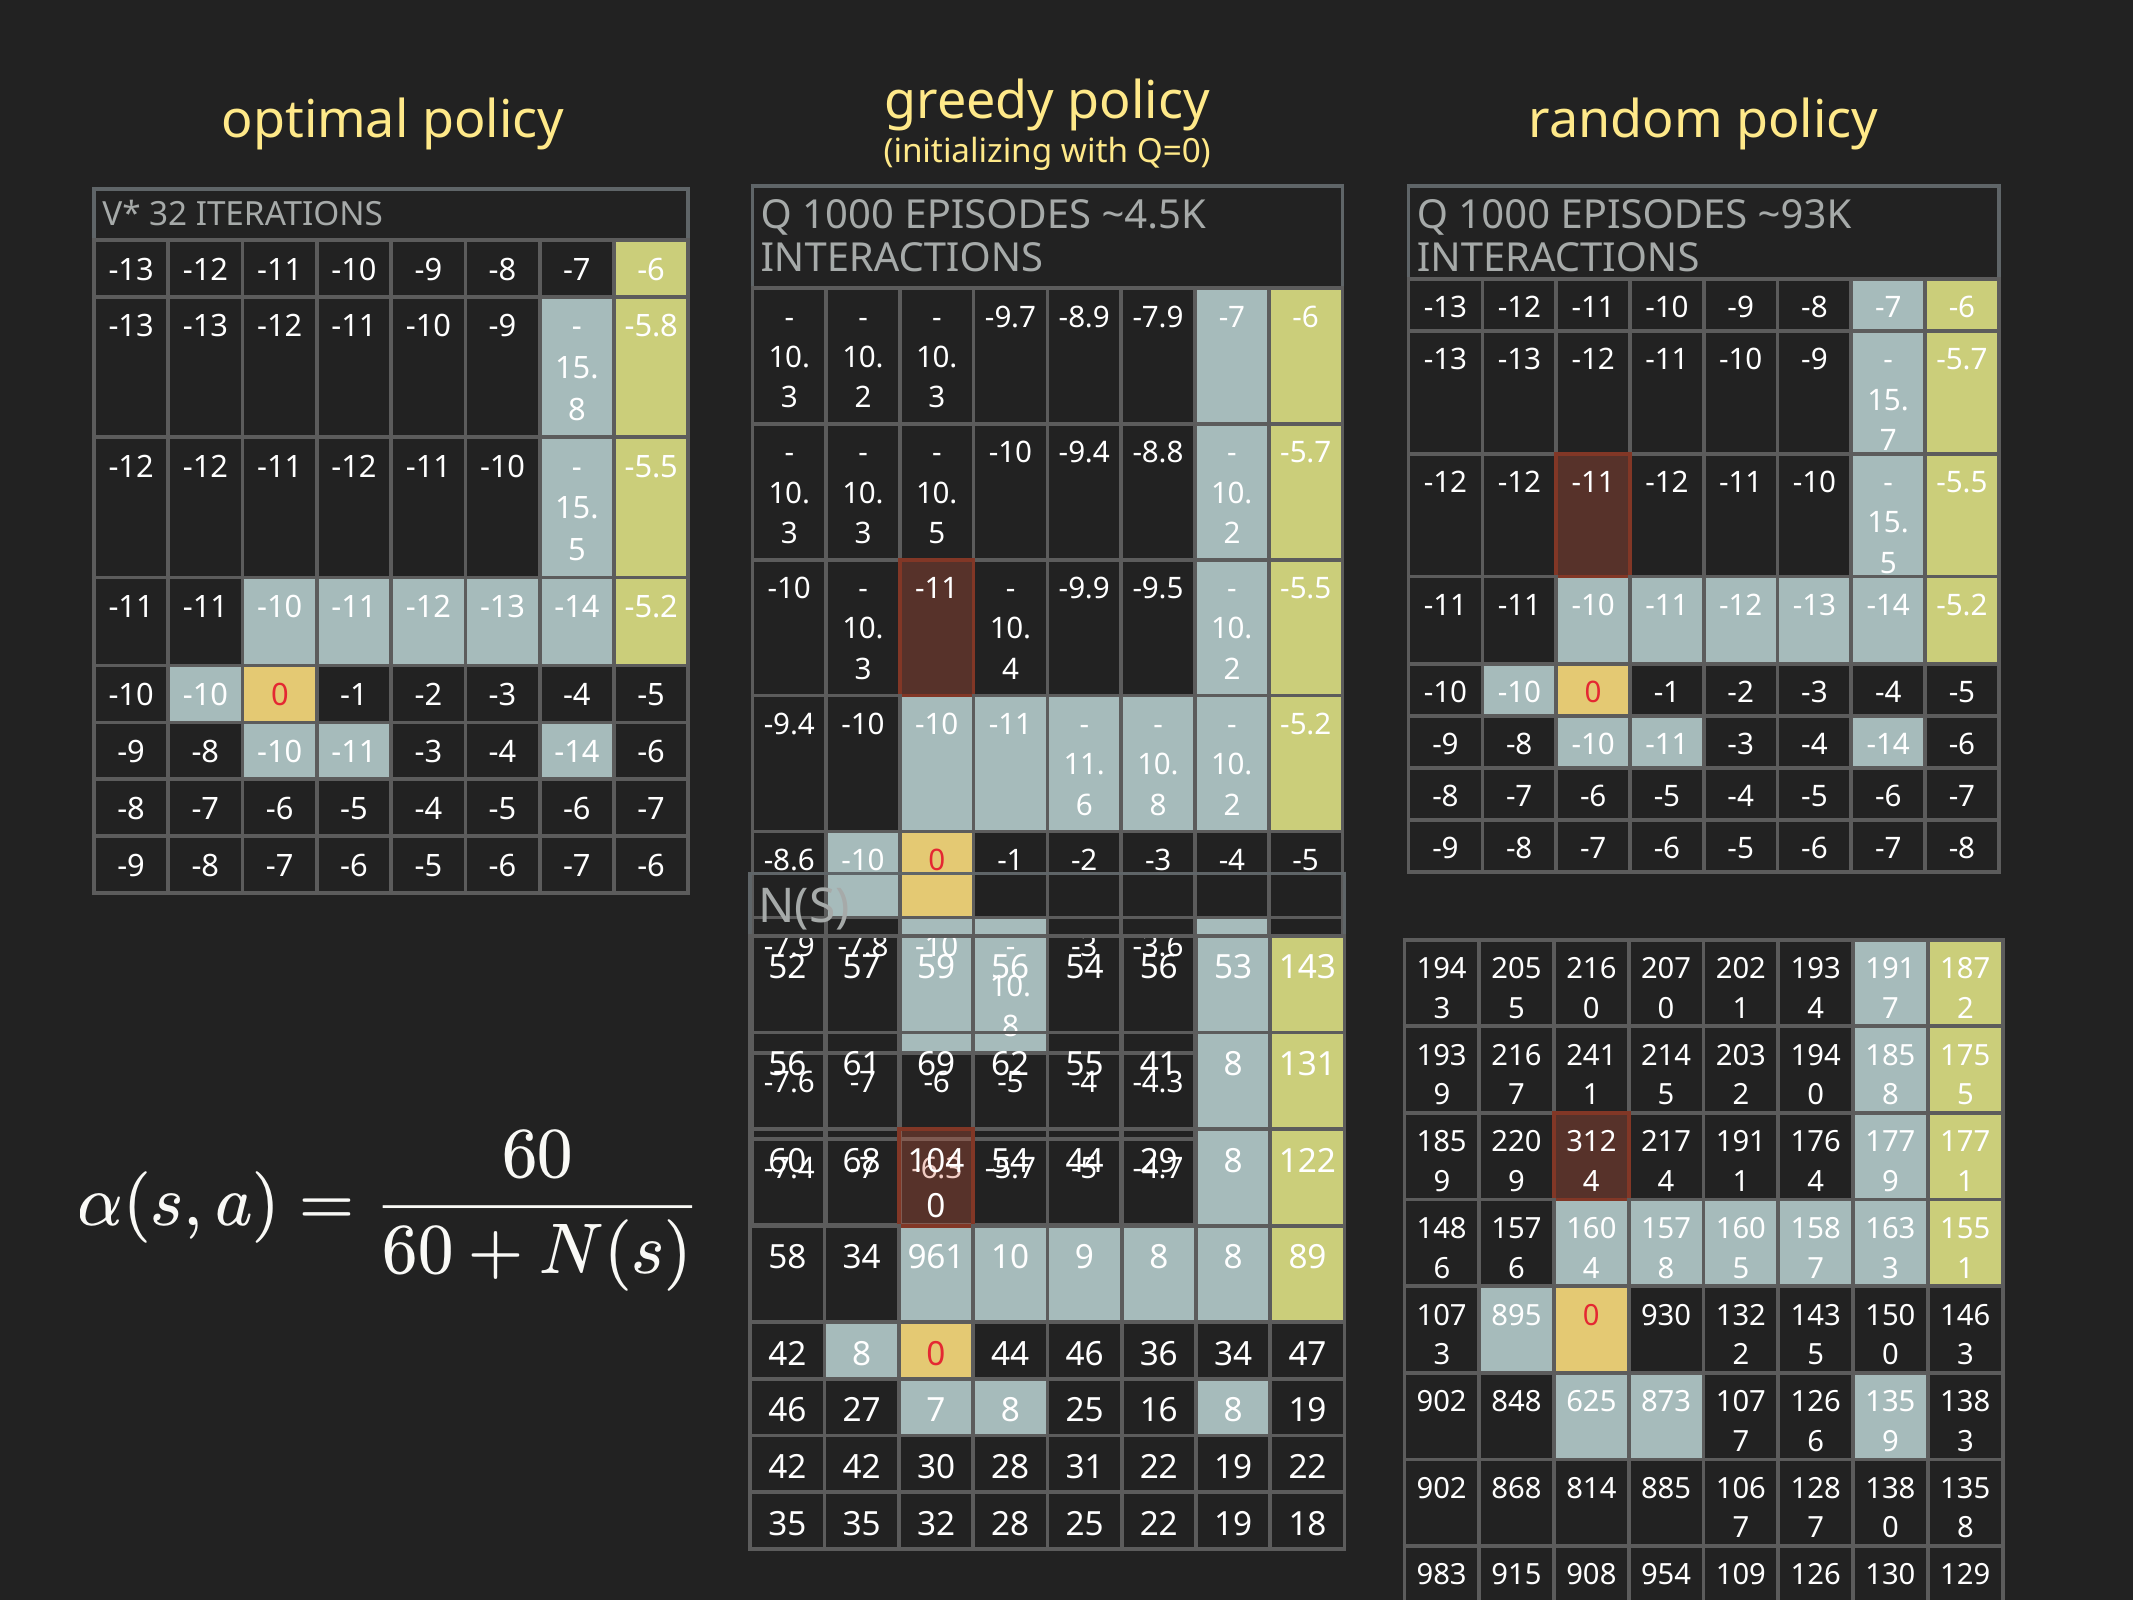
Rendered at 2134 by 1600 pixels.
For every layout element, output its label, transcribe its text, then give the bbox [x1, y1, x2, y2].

table_cell 22 [1272, 1437, 1343, 1490]
table_cell -5.5 [1927, 456, 1997, 575]
table_cell 1077 [1705, 1375, 1776, 1458]
table_cell -6 [1779, 822, 1849, 870]
table_cell -5.8 [616, 299, 686, 435]
table_cell 1578 [1631, 1201, 1702, 1284]
table_cell -10 [828, 833, 898, 872]
table_cell -10.4 [975, 562, 1046, 694]
table_cell 29 [1124, 1131, 1194, 1224]
table_cell -6 [616, 838, 686, 891]
table_cell -9.4 [754, 697, 824, 830]
table_cell 52 [752, 938, 823, 1031]
table_cell 1771 [1930, 1115, 2001, 1198]
table_cell 122 [1272, 1131, 1343, 1224]
table_cell 1605 [1705, 1201, 1776, 1284]
table_cell 1265 [1780, 1548, 1851, 1600]
table_cell 31 [1049, 1437, 1120, 1490]
table_cell 0 [902, 833, 972, 872]
table_cell 902 [1406, 1461, 1477, 1544]
table_cell 55 [1049, 1034, 1120, 1127]
table_cell -7 [1853, 822, 1923, 870]
table_cell -4 [467, 724, 538, 777]
table_cell -11.6 [1049, 697, 1119, 830]
table_cell -11 [1558, 281, 1628, 329]
table_cell -10 [828, 697, 898, 830]
table_cell 1486 [1406, 1201, 1477, 1284]
table_header 1872 [1930, 942, 2001, 1024]
table_cell -5.5 [1271, 562, 1341, 694]
table_cell 46 [1049, 1324, 1120, 1377]
table_cell -8 [1484, 822, 1554, 870]
table_cell -7 [244, 838, 315, 891]
table_cell 2411 [1556, 1028, 1627, 1111]
table_cell 57 [826, 938, 897, 1031]
table_cell 28 [975, 1437, 1046, 1490]
table_cell -12 [1484, 456, 1554, 575]
table_cell -9 [96, 724, 166, 777]
table_cell 868 [1481, 1461, 1552, 1544]
table_cell 59 [901, 938, 971, 1031]
table_cell -13 [467, 579, 538, 664]
table_cell -15.5 [1853, 456, 1923, 575]
table_cell 3124 [1556, 1115, 1627, 1198]
table_cell -1 [975, 833, 1046, 872]
table_cell 0 [1558, 666, 1628, 714]
table_cell 19 [1198, 1437, 1268, 1490]
table_cell -8 [1484, 718, 1554, 766]
table_cell 1551 [1930, 1201, 2001, 1284]
text_box greedy policy (initializing with Q=0) [875, 58, 1220, 178]
table_cell 1858 [1855, 1028, 1926, 1111]
table_cell -7 [616, 781, 686, 834]
table_cell -1 [319, 667, 389, 721]
table_cell -9 [1410, 718, 1481, 766]
table_cell -11 [244, 439, 315, 576]
table_cell -11 [319, 579, 389, 664]
table_cell -8 [1779, 281, 1849, 329]
table_cell 8 [826, 1324, 897, 1377]
table_cell -6 [1632, 822, 1702, 870]
table_cell 8 [975, 1381, 1046, 1434]
table_cell -13 [170, 299, 241, 435]
table_cell -13 [96, 242, 166, 295]
table_cell 0 [244, 667, 315, 721]
table_cell -5 [1271, 833, 1341, 872]
table_cell -12 [170, 242, 241, 295]
table_cell 68 [826, 1131, 897, 1224]
table_cell 42 [752, 1324, 823, 1377]
table_cell 89 [1272, 1228, 1343, 1320]
table_cell -7 [170, 781, 241, 834]
table_cell -15.5 [542, 439, 612, 576]
table_cell -8.9 [1049, 290, 1119, 422]
table_cell 47 [1272, 1324, 1343, 1377]
table_cell -10 [244, 724, 315, 777]
table_header 2055 [1481, 942, 1552, 1024]
table_header 2021 [1705, 942, 1776, 1024]
table_cell -6 [1558, 770, 1628, 818]
table_cell -12 [1410, 456, 1481, 575]
table_cell -6 [616, 242, 686, 295]
table_cell -10 [1558, 718, 1628, 766]
table_cell 30 [901, 1437, 971, 1490]
table_cell -6 [542, 781, 612, 834]
table_cell 41 [1124, 1034, 1194, 1127]
table_cell -6 [1927, 718, 1997, 766]
table_header 1917 [1855, 942, 1926, 1024]
table_cell -12 [170, 439, 241, 576]
table_cell 895 [1481, 1288, 1552, 1371]
table_cell -11 [1632, 578, 1702, 662]
table_cell -10.8 [1123, 697, 1193, 830]
table_cell -5 [1927, 666, 1997, 714]
table_cell 62 [975, 1034, 1046, 1127]
table_cell 1358 [1930, 1461, 2001, 1544]
table_cell 2167 [1481, 1028, 1552, 1111]
table_cell -5 [467, 781, 538, 834]
table_cell 1764 [1780, 1115, 1851, 1198]
text_box random policy [1520, 77, 1887, 157]
table_cell -10 [1706, 333, 1776, 452]
picture [79, 1127, 693, 1293]
table_cell 25 [1049, 1381, 1120, 1434]
table_cell -13 [1779, 578, 1849, 662]
table_cell -9 [467, 299, 538, 435]
table_cell -10 [1410, 666, 1481, 714]
table_cell 18 [1272, 1494, 1343, 1547]
table_cell 35 [752, 1494, 823, 1547]
table_cell -9 [96, 838, 166, 891]
table_cell -15.8 [542, 299, 612, 435]
table_cell -10 [902, 697, 972, 830]
table_cell -10.2 [1197, 426, 1267, 558]
table_cell 32 [901, 1494, 971, 1547]
table_cell 1633 [1855, 1201, 1926, 1284]
table_cell -8 [96, 781, 166, 834]
table_cell -12 [96, 439, 166, 576]
table_cell -11 [319, 299, 389, 435]
table_cell -7 [1197, 290, 1267, 422]
table_cell 8 [1198, 1131, 1268, 1224]
table_cell -12 [1706, 578, 1776, 662]
table_cell 0 [1556, 1288, 1627, 1371]
table_cell -3 [393, 724, 464, 777]
table_cell -6 [1927, 281, 1997, 329]
table_header Q 1000 episodes ~4.5k interactions [754, 188, 1341, 286]
table_cell 34 [1198, 1324, 1268, 1377]
table_cell -2 [1049, 833, 1119, 872]
table_cell 28 [975, 1494, 1046, 1547]
table_cell -11 [244, 242, 315, 295]
table_cell 143 [1272, 938, 1343, 1031]
table_cell -7 [1484, 770, 1554, 818]
table_cell 22 [1124, 1437, 1194, 1490]
table_cell 46 [752, 1381, 823, 1434]
table_cell -10 [1558, 578, 1628, 662]
table_header 2160 [1556, 942, 1627, 1024]
table_cell 1859 [1406, 1115, 1477, 1198]
table_cell -5 [393, 838, 464, 891]
table_cell 1939 [1406, 1028, 1477, 1111]
table_cell -5 [1706, 822, 1776, 870]
table_cell 2145 [1631, 1028, 1702, 1111]
table_cell -11 [1410, 578, 1481, 662]
table_cell -7 [1558, 822, 1628, 870]
table_cell -11 [1706, 456, 1776, 575]
table_cell -6 [467, 838, 538, 891]
table_cell -12 [319, 439, 389, 576]
table_cell -9 [1779, 333, 1849, 452]
table_cell -5.7 [1927, 333, 1997, 452]
table_cell -12 [1632, 456, 1702, 575]
table_cell 2174 [1631, 1115, 1702, 1198]
table_cell -10.2 [1197, 562, 1267, 694]
table_cell 983 [1406, 1548, 1477, 1600]
table_header N(S) [752, 875, 1343, 934]
table_cell 8 [1198, 1228, 1268, 1320]
table_cell 954 [1631, 1548, 1702, 1600]
table_cell -6 [244, 781, 315, 834]
table_cell -15.7 [1853, 333, 1923, 452]
table_cell -10 [1779, 456, 1849, 575]
table_cell 1500 [1855, 1288, 1926, 1371]
table_cell 1309 [1855, 1548, 1926, 1600]
table_cell 902 [1406, 1375, 1477, 1458]
table_cell -10 [1484, 666, 1554, 714]
table_cell -10.3 [902, 290, 972, 422]
table_cell 1073 [1406, 1288, 1477, 1371]
table_cell -14 [542, 724, 612, 777]
table_cell 848 [1481, 1375, 1552, 1458]
table_cell -11 [170, 579, 241, 664]
table_cell -5 [1779, 770, 1849, 818]
table_cell 915 [1481, 1548, 1552, 1600]
table_cell 1463 [1930, 1288, 2001, 1371]
table_cell -10.5 [902, 426, 972, 558]
table_cell 58 [752, 1228, 823, 1320]
table_cell -8.6 [754, 833, 824, 872]
table_cell 9 [1049, 1228, 1120, 1320]
table_cell -12 [393, 579, 464, 664]
table_cell 69 [901, 1034, 971, 1127]
table_cell -5 [1632, 770, 1702, 818]
table_cell -6 [616, 724, 686, 777]
table_cell 8 [1198, 1034, 1268, 1127]
table_cell 8 [1198, 1381, 1268, 1434]
table_cell 44 [1049, 1131, 1120, 1224]
table_cell -10 [170, 667, 241, 721]
table_cell 35 [826, 1494, 897, 1547]
table_cell 56 [752, 1034, 823, 1127]
table_cell 56 [975, 938, 1046, 1031]
table_cell 36 [1124, 1324, 1194, 1377]
table_cell -10 [975, 426, 1046, 558]
table_cell 42 [752, 1437, 823, 1490]
table_cell 1380 [1855, 1461, 1926, 1544]
table_cell -9.7 [975, 290, 1046, 422]
table_header 1943 [1406, 942, 1477, 1024]
table_cell 25 [1049, 1494, 1120, 1547]
table_cell -10 [467, 439, 538, 576]
text_box optimal policy [213, 77, 573, 157]
table_cell 873 [1631, 1375, 1702, 1458]
table_cell -5.2 [616, 579, 686, 664]
table_cell -2 [393, 667, 464, 721]
table_cell 908 [1556, 1548, 1627, 1600]
table_cell 1287 [1780, 1461, 1851, 1544]
table_cell 0 [901, 1324, 971, 1377]
table_cell -10 [1632, 281, 1702, 329]
table_cell -10.3 [828, 562, 898, 694]
table_cell 44 [975, 1324, 1046, 1377]
table_cell -5.2 [1271, 697, 1341, 830]
table_cell -12 [1484, 281, 1554, 329]
table_cell -11 [319, 724, 389, 777]
table_cell -13 [1484, 333, 1554, 452]
table_cell 1359 [1855, 1375, 1926, 1458]
table_cell -9 [1706, 281, 1776, 329]
table_cell 131 [1272, 1034, 1343, 1127]
table_cell -4 [393, 781, 464, 834]
table_cell -14 [542, 579, 612, 664]
table_cell -12 [244, 299, 315, 435]
table_cell 814 [1556, 1461, 1627, 1544]
table_cell 1755 [1930, 1028, 2001, 1111]
table_cell -6 [1853, 770, 1923, 818]
table_cell -10.3 [754, 426, 824, 558]
table_cell -11 [1632, 333, 1702, 452]
table_cell -9 [1410, 822, 1481, 870]
table_cell 625 [1556, 1375, 1627, 1458]
table_cell -10.2 [828, 290, 898, 422]
table_cell -3 [467, 667, 538, 721]
table_cell 19 [1272, 1381, 1343, 1434]
table_cell -11 [1632, 718, 1702, 766]
table_cell -5 [319, 781, 389, 834]
table_cell 885 [1631, 1461, 1702, 1544]
table_cell 10 [975, 1228, 1046, 1320]
table_cell 42 [826, 1437, 897, 1490]
table_cell 27 [826, 1381, 897, 1434]
table_cell -8.8 [1123, 426, 1193, 558]
table_header 1934 [1780, 942, 1851, 1024]
table_cell 1587 [1780, 1201, 1851, 1284]
table_cell -10 [244, 579, 315, 664]
table_cell -11 [96, 579, 166, 664]
table_cell 54 [1049, 938, 1120, 1031]
table_cell -10 [319, 242, 389, 295]
table_cell 2209 [1481, 1115, 1552, 1198]
table_cell -7 [542, 838, 612, 891]
table_cell -5.5 [616, 439, 686, 576]
table_cell 961 [901, 1228, 971, 1320]
table_cell 61 [826, 1034, 897, 1127]
table_cell 1911 [1705, 1115, 1776, 1198]
table_cell 1266 [1780, 1375, 1851, 1458]
table_cell -5.7 [1271, 426, 1341, 558]
table_cell -9.9 [1049, 562, 1119, 694]
table_cell 60 [752, 1131, 823, 1224]
table_cell -3 [1706, 718, 1776, 766]
table_cell 34 [826, 1228, 897, 1320]
table_cell 1435 [1780, 1288, 1851, 1371]
table_cell -6 [1271, 290, 1341, 422]
table_cell -7 [1853, 281, 1923, 329]
table_cell -2 [1706, 666, 1776, 714]
table_cell -10.3 [754, 290, 824, 422]
table_cell -5.2 [1927, 578, 1997, 662]
table_cell -10 [393, 299, 464, 435]
table_cell 1940 [1780, 1028, 1851, 1111]
table_cell 54 [975, 1131, 1046, 1224]
table_cell -11 [902, 562, 972, 694]
table_cell 7 [901, 1381, 971, 1434]
table_cell 1040 [901, 1131, 971, 1224]
table_cell -11 [1558, 456, 1628, 575]
table_cell -4 [1779, 718, 1849, 766]
table_cell -10 [754, 562, 824, 694]
table_cell -13 [96, 299, 166, 435]
table_cell -8 [467, 242, 538, 295]
table_cell -10.3 [828, 426, 898, 558]
table_cell -11 [393, 439, 464, 576]
table_cell -10.2 [1197, 697, 1267, 830]
table_cell 930 [1631, 1288, 1702, 1371]
table_cell -4 [542, 667, 612, 721]
table_cell 1604 [1556, 1201, 1627, 1284]
table_cell 53 [1198, 938, 1268, 1031]
table_cell -4 [1197, 833, 1267, 872]
table_cell 1576 [1481, 1201, 1552, 1284]
table_cell 2032 [1705, 1028, 1776, 1111]
table_cell 1779 [1855, 1115, 1926, 1198]
table_cell -8 [1410, 770, 1481, 818]
table_cell 56 [1124, 938, 1194, 1031]
table_cell -11 [975, 697, 1046, 830]
table_cell -10 [96, 667, 166, 721]
table_header Q 1000 episodes ~93k interactions [1410, 188, 1997, 277]
table_header V* 32 iterations [96, 191, 686, 238]
table_cell -13 [1410, 281, 1481, 329]
table_header 2070 [1631, 942, 1702, 1024]
table_cell -9 [393, 242, 464, 295]
table_cell 1322 [1705, 1288, 1776, 1371]
table_cell -3 [1123, 833, 1193, 872]
table_cell 19 [1198, 1494, 1268, 1547]
table_cell 1297 [1930, 1548, 2001, 1600]
table_cell -6 [319, 838, 389, 891]
table_cell -8 [170, 724, 241, 777]
table_cell -5 [616, 667, 686, 721]
table_cell -8 [170, 838, 241, 891]
table_cell -1 [1632, 666, 1702, 714]
table_cell 16 [1124, 1381, 1194, 1434]
table_cell -7 [1927, 770, 1997, 818]
table_cell -14 [1853, 578, 1923, 662]
table_cell 1383 [1930, 1375, 2001, 1458]
table_cell -12 [1558, 333, 1628, 452]
table_cell 8 [1124, 1228, 1194, 1320]
table_cell -4 [1853, 666, 1923, 714]
table_cell -8 [1927, 822, 1997, 870]
table_cell -3 [1779, 666, 1849, 714]
table_cell -11 [1484, 578, 1554, 662]
table_cell 22 [1124, 1494, 1194, 1547]
table_cell -9.5 [1123, 562, 1193, 694]
table_cell -14 [1853, 718, 1923, 766]
table_cell -9.4 [1049, 426, 1119, 558]
table_cell -7.9 [1123, 290, 1193, 422]
table_cell 1096 [1705, 1548, 1776, 1600]
table_cell 1067 [1705, 1461, 1776, 1544]
table_cell -7 [542, 242, 612, 295]
table_cell -13 [1410, 333, 1481, 452]
table_cell -4 [1706, 770, 1776, 818]
